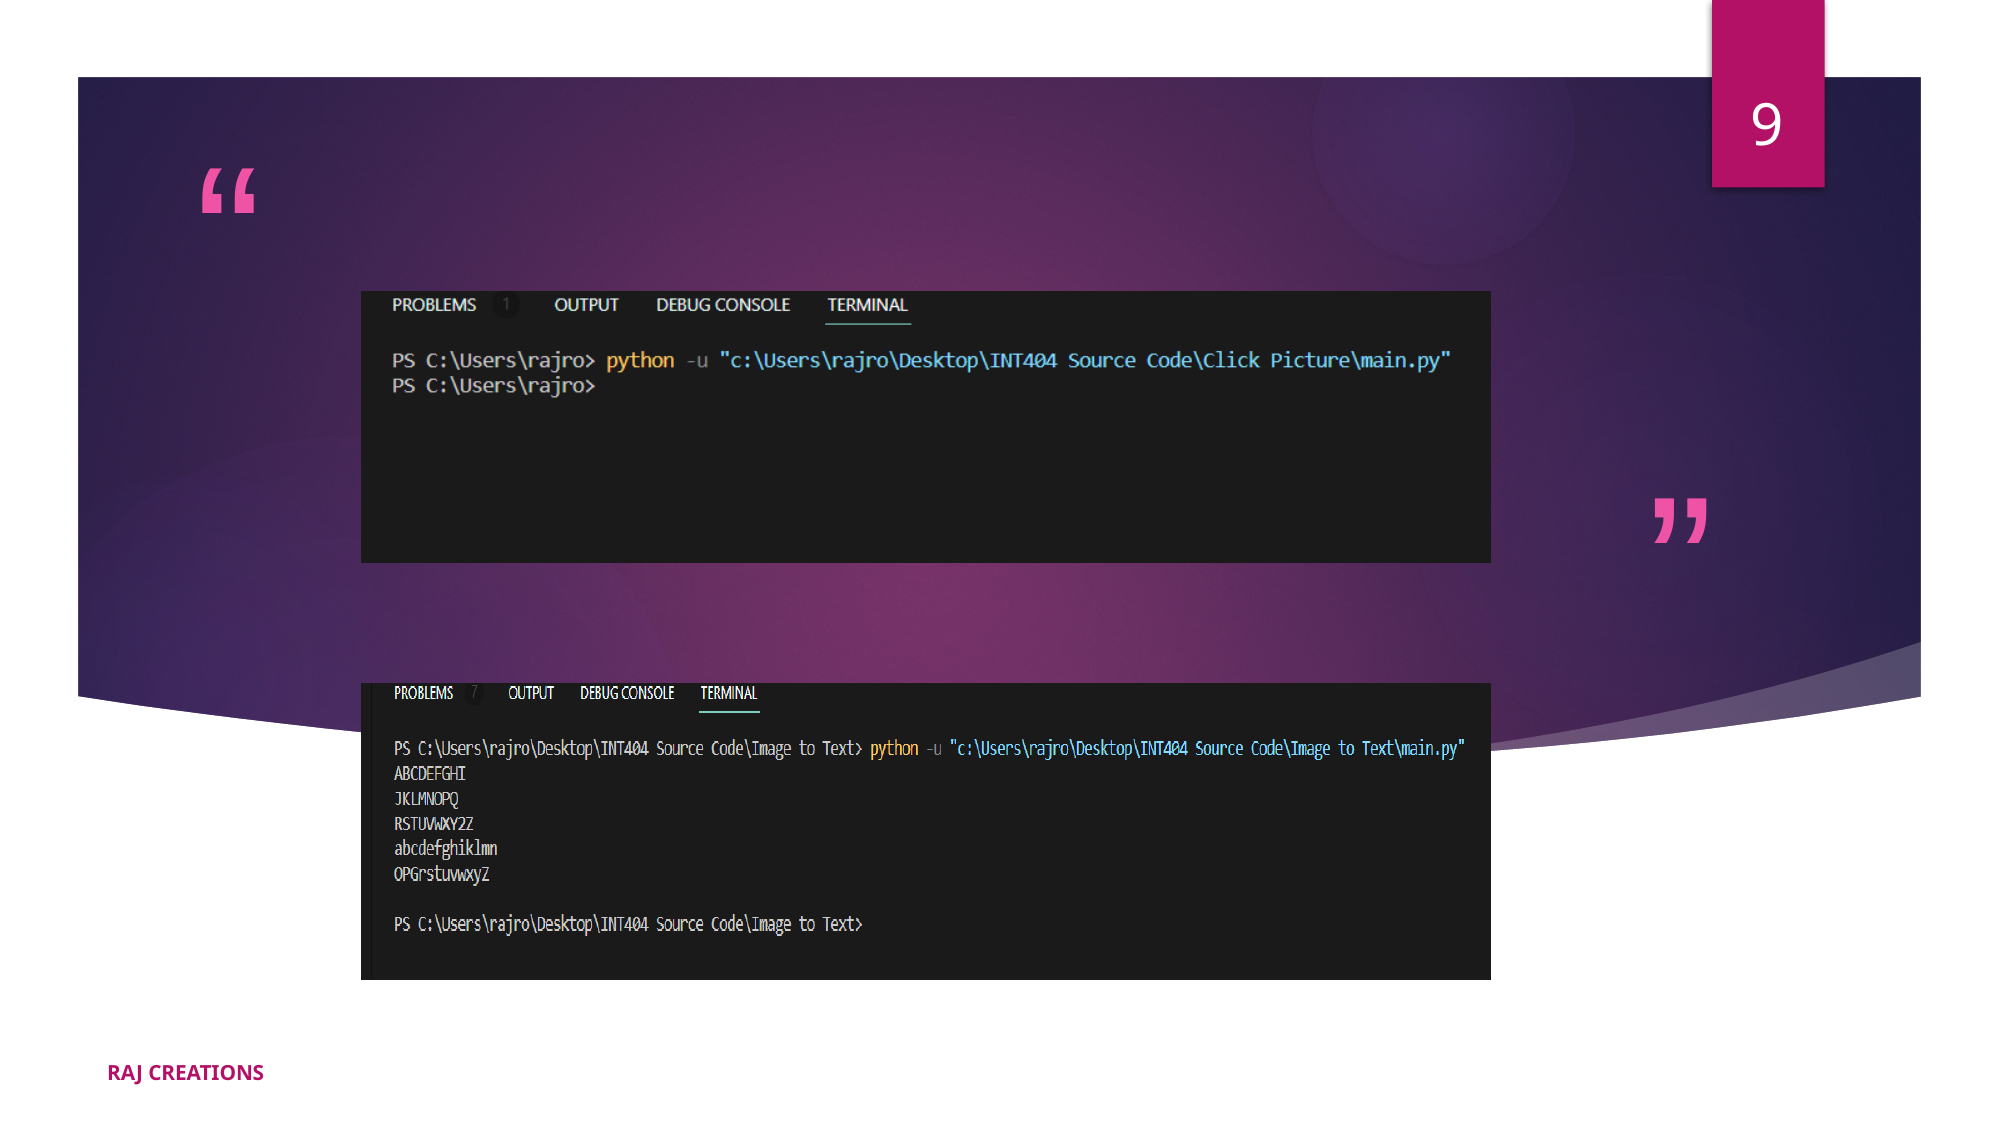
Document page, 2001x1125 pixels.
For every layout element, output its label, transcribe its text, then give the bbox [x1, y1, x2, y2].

picture [361, 683, 1491, 981]
footer RAJ CREATIONS [92, 1048, 726, 1099]
picture [361, 290, 1491, 563]
slide_number 9 [1698, 48, 1836, 175]
